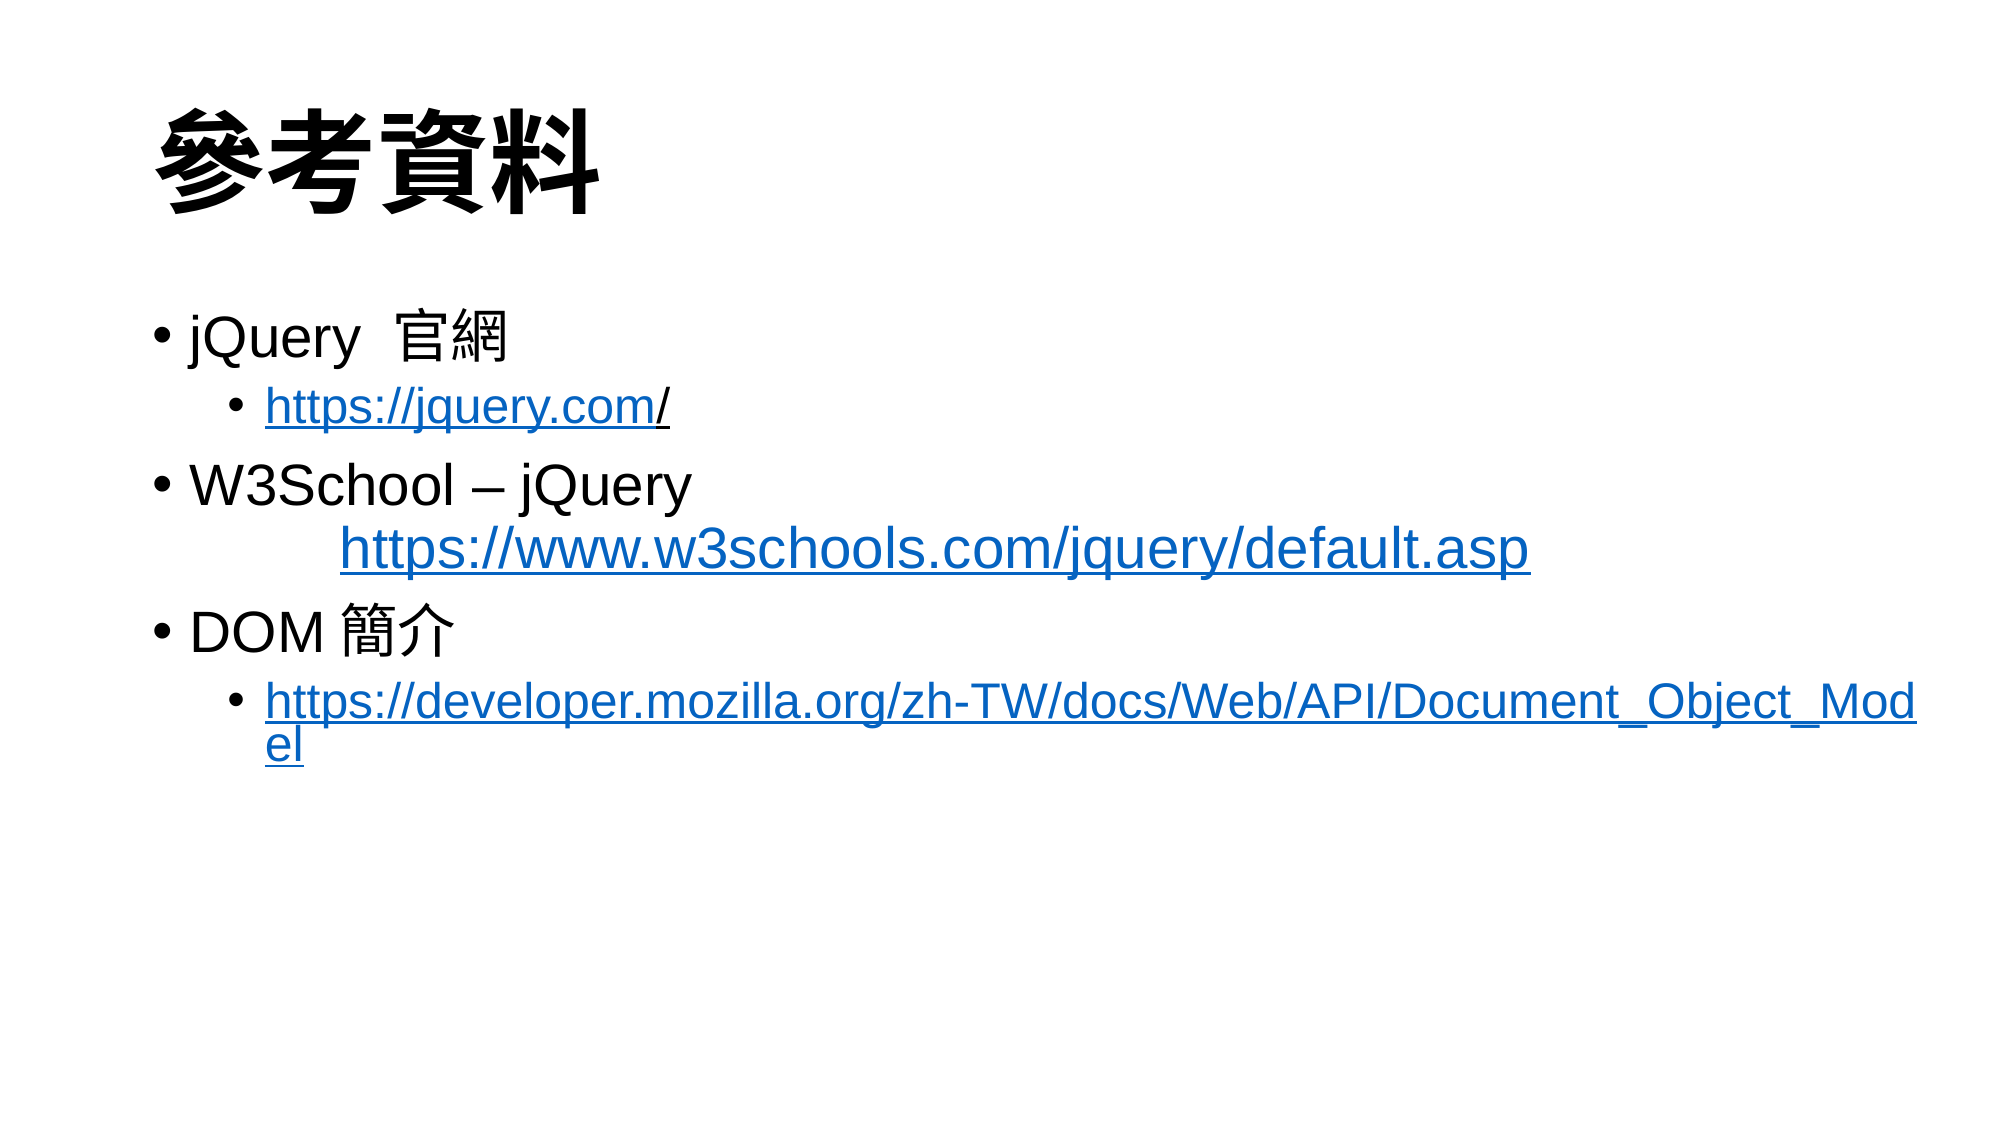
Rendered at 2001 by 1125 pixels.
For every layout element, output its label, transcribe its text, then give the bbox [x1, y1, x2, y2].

list jQuery 官網 https://jquery.com/ W3School – jQuery https://www.w3schools.com/jquery/default.asp DOM簡介 https://developer.mozilla.org/zh-TW/docs/Web/API/Document_Object_Model [137, 299, 1946, 1014]
title 參考資料 [137, 59, 1863, 278]
